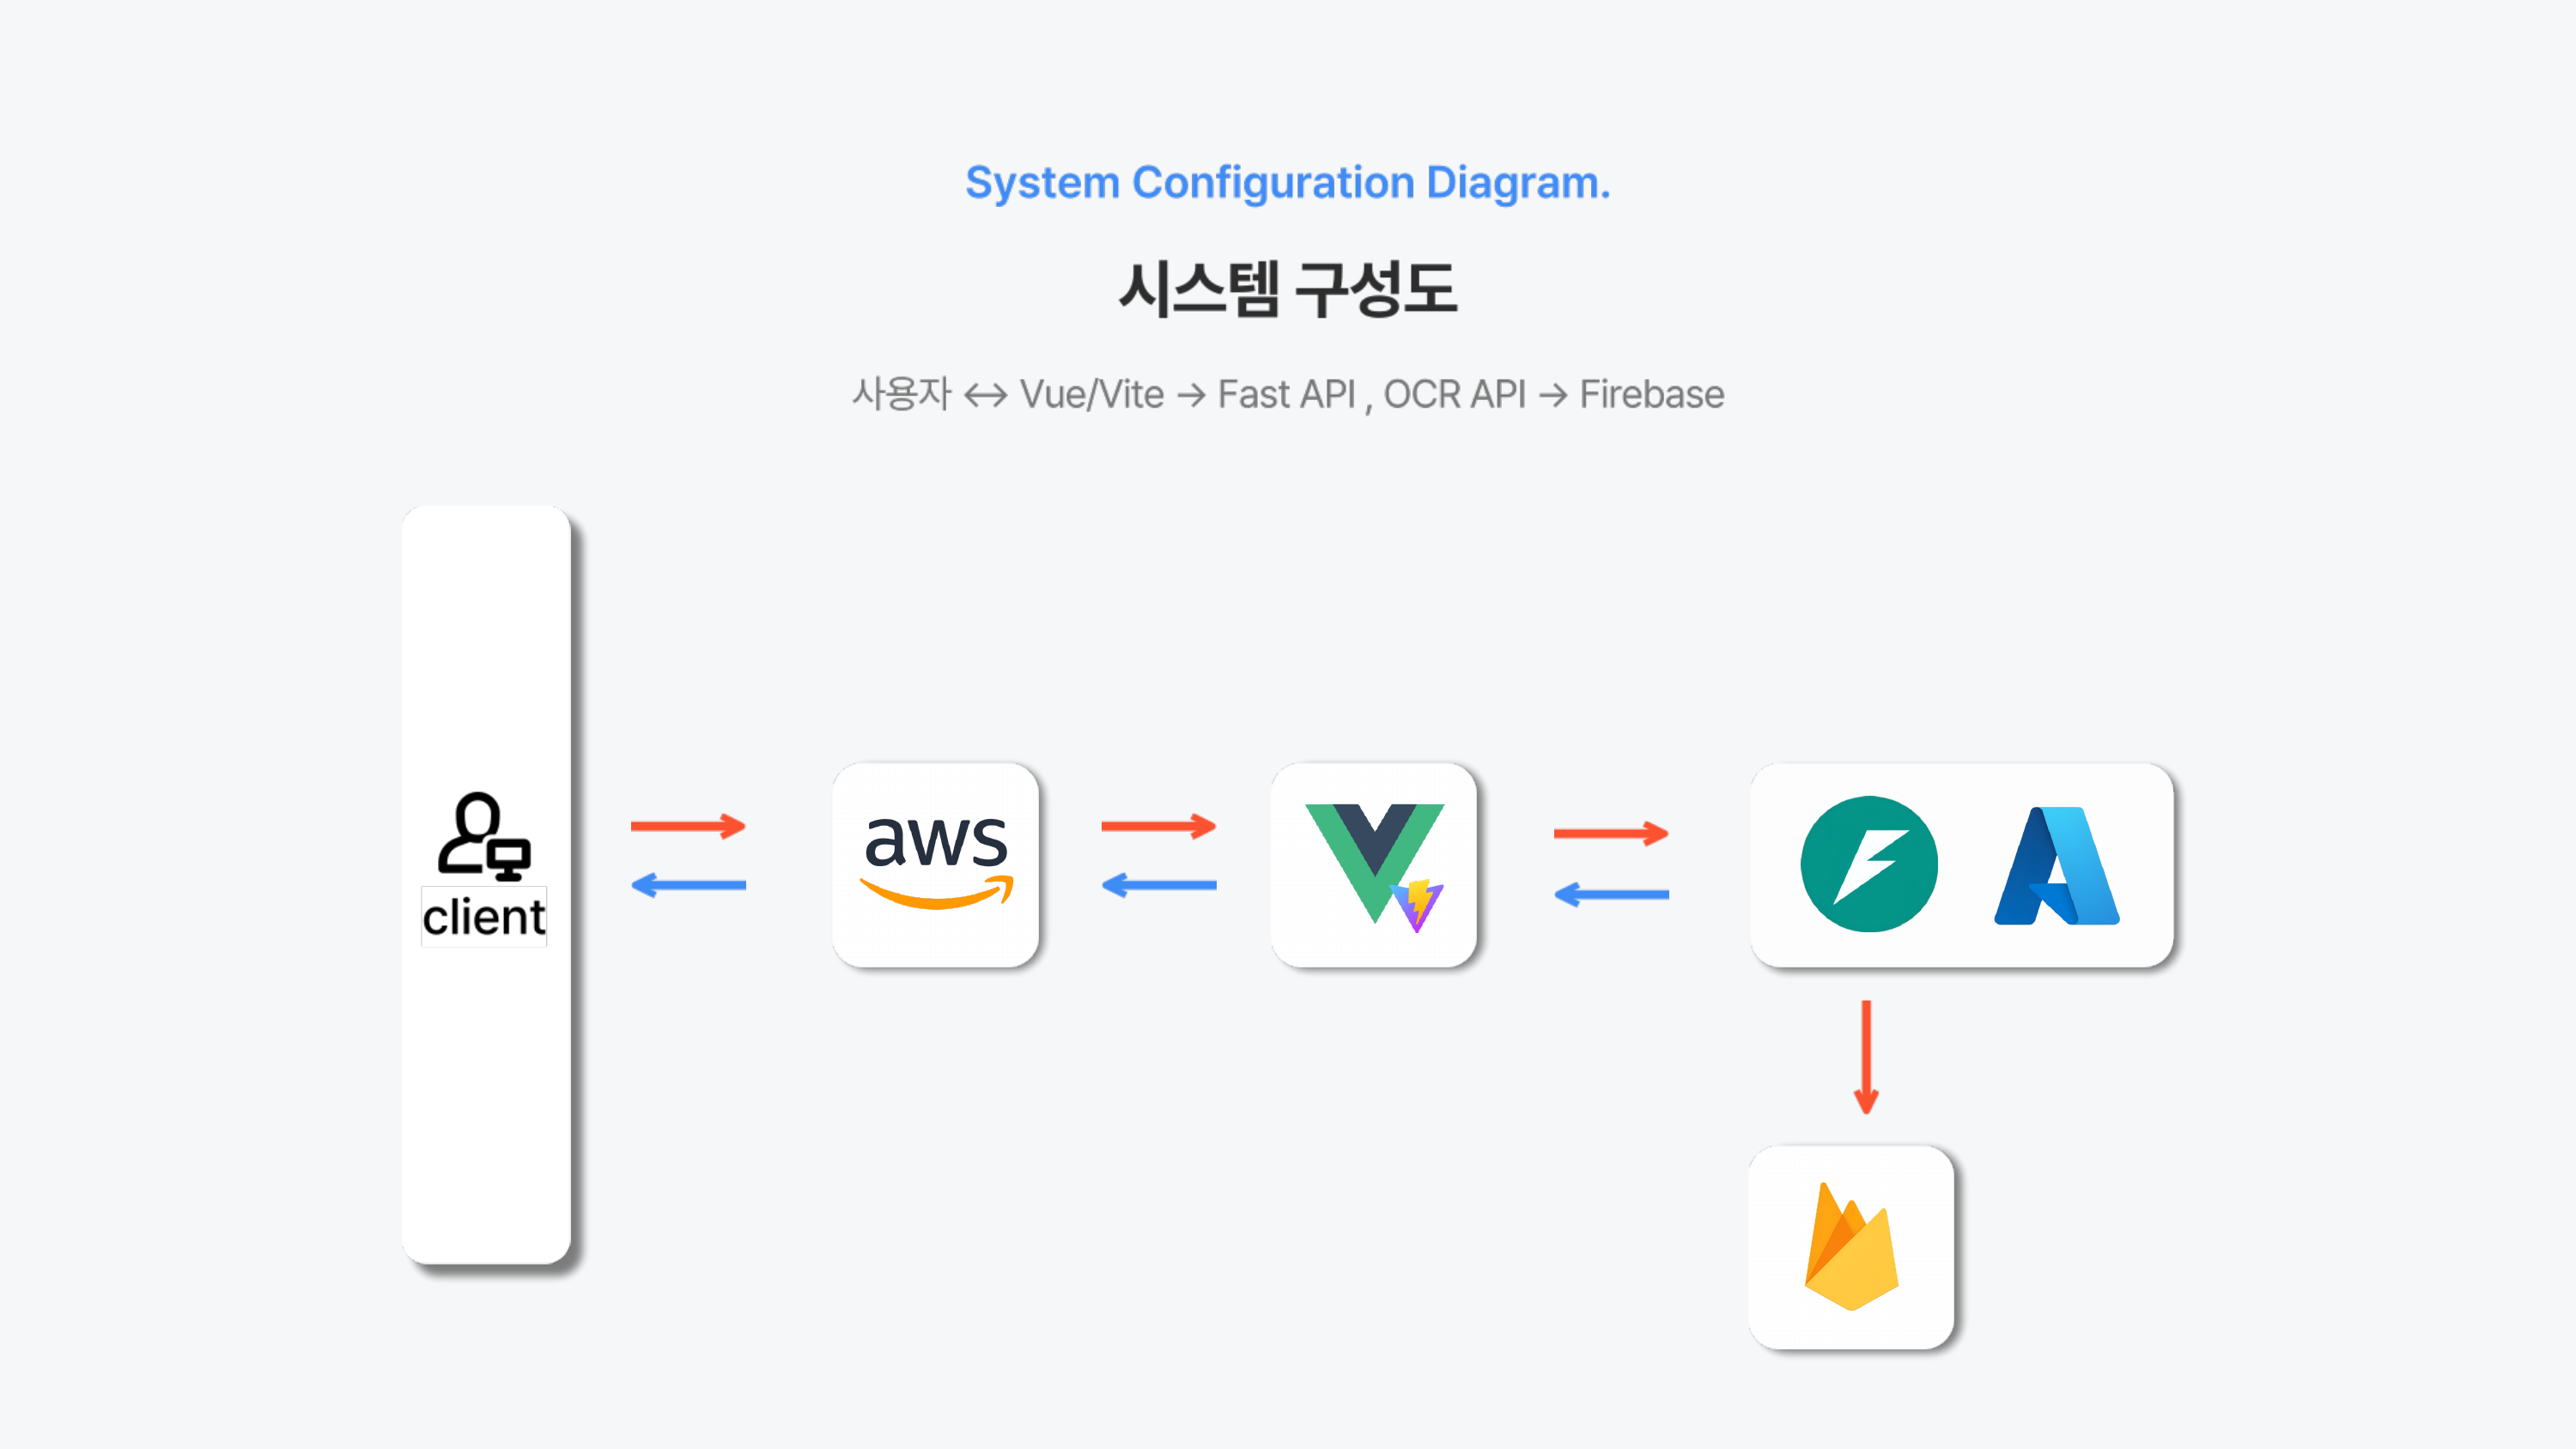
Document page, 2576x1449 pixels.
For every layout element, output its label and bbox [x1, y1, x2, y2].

picture [0, 133, 2392, 1449]
